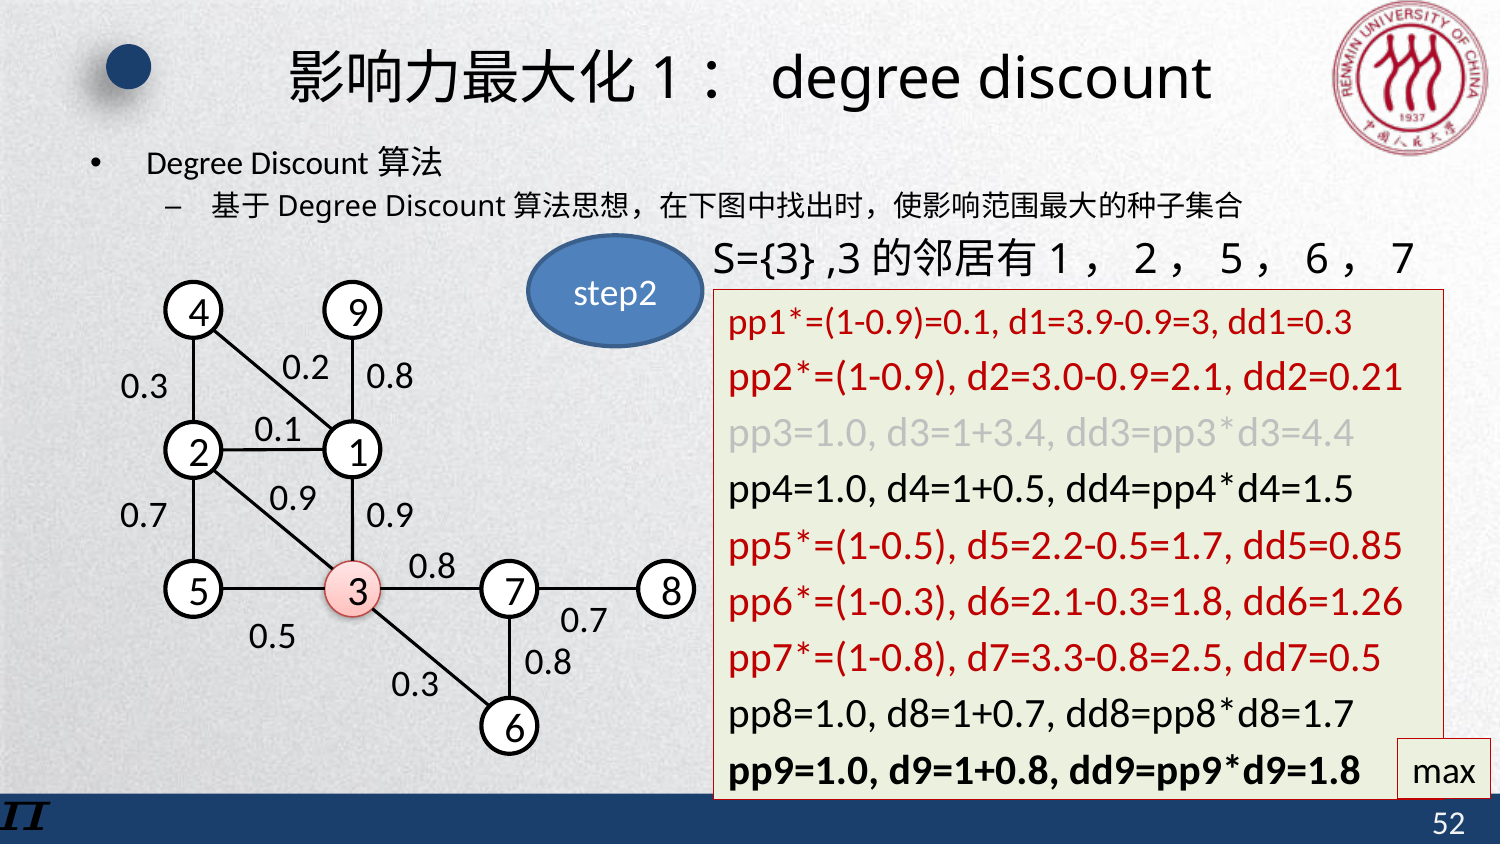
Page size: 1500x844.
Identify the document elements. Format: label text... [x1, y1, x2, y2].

text_box step2 [527, 233, 705, 311]
text_box max [1397, 738, 1491, 799]
text_box pp1*=(1-0.9)=0.1, d1=3.9-0.9=3, dd1=0.3 pp2*=(1-0.9), d2=3.0-0.9=2.1, dd2=0.21 pp3=1.0, d3=1+3.4, dd3=pp3*d3=4.4 pp4=1.0, d4=1+0.5, dd4=pp4*d4=1.5 pp5*=(1-0.5), d5=2.2-0.5=1.7, dd5=0.85 pp6*=(1-0.3), d6=2.1-0.3=1.8, dd6=1.26 pp7*=(1-0.8), d7=3.3-0.8=2.5, dd7=0.5 pp8=1.0, d8=1+0.7, dd8=pp8*d8=1.7 pp9=1.0, d9=1+0.8, dd9=pp9*d9=1.8 [713, 289, 1444, 800]
picture [0, 0, 1500, 793]
title 影响力最大化1：degree discount [75, 33, 1425, 116]
text_box S={3} ,3的邻居有1，2，5，6，7 [697, 224, 1430, 290]
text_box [108, 281, 695, 754]
